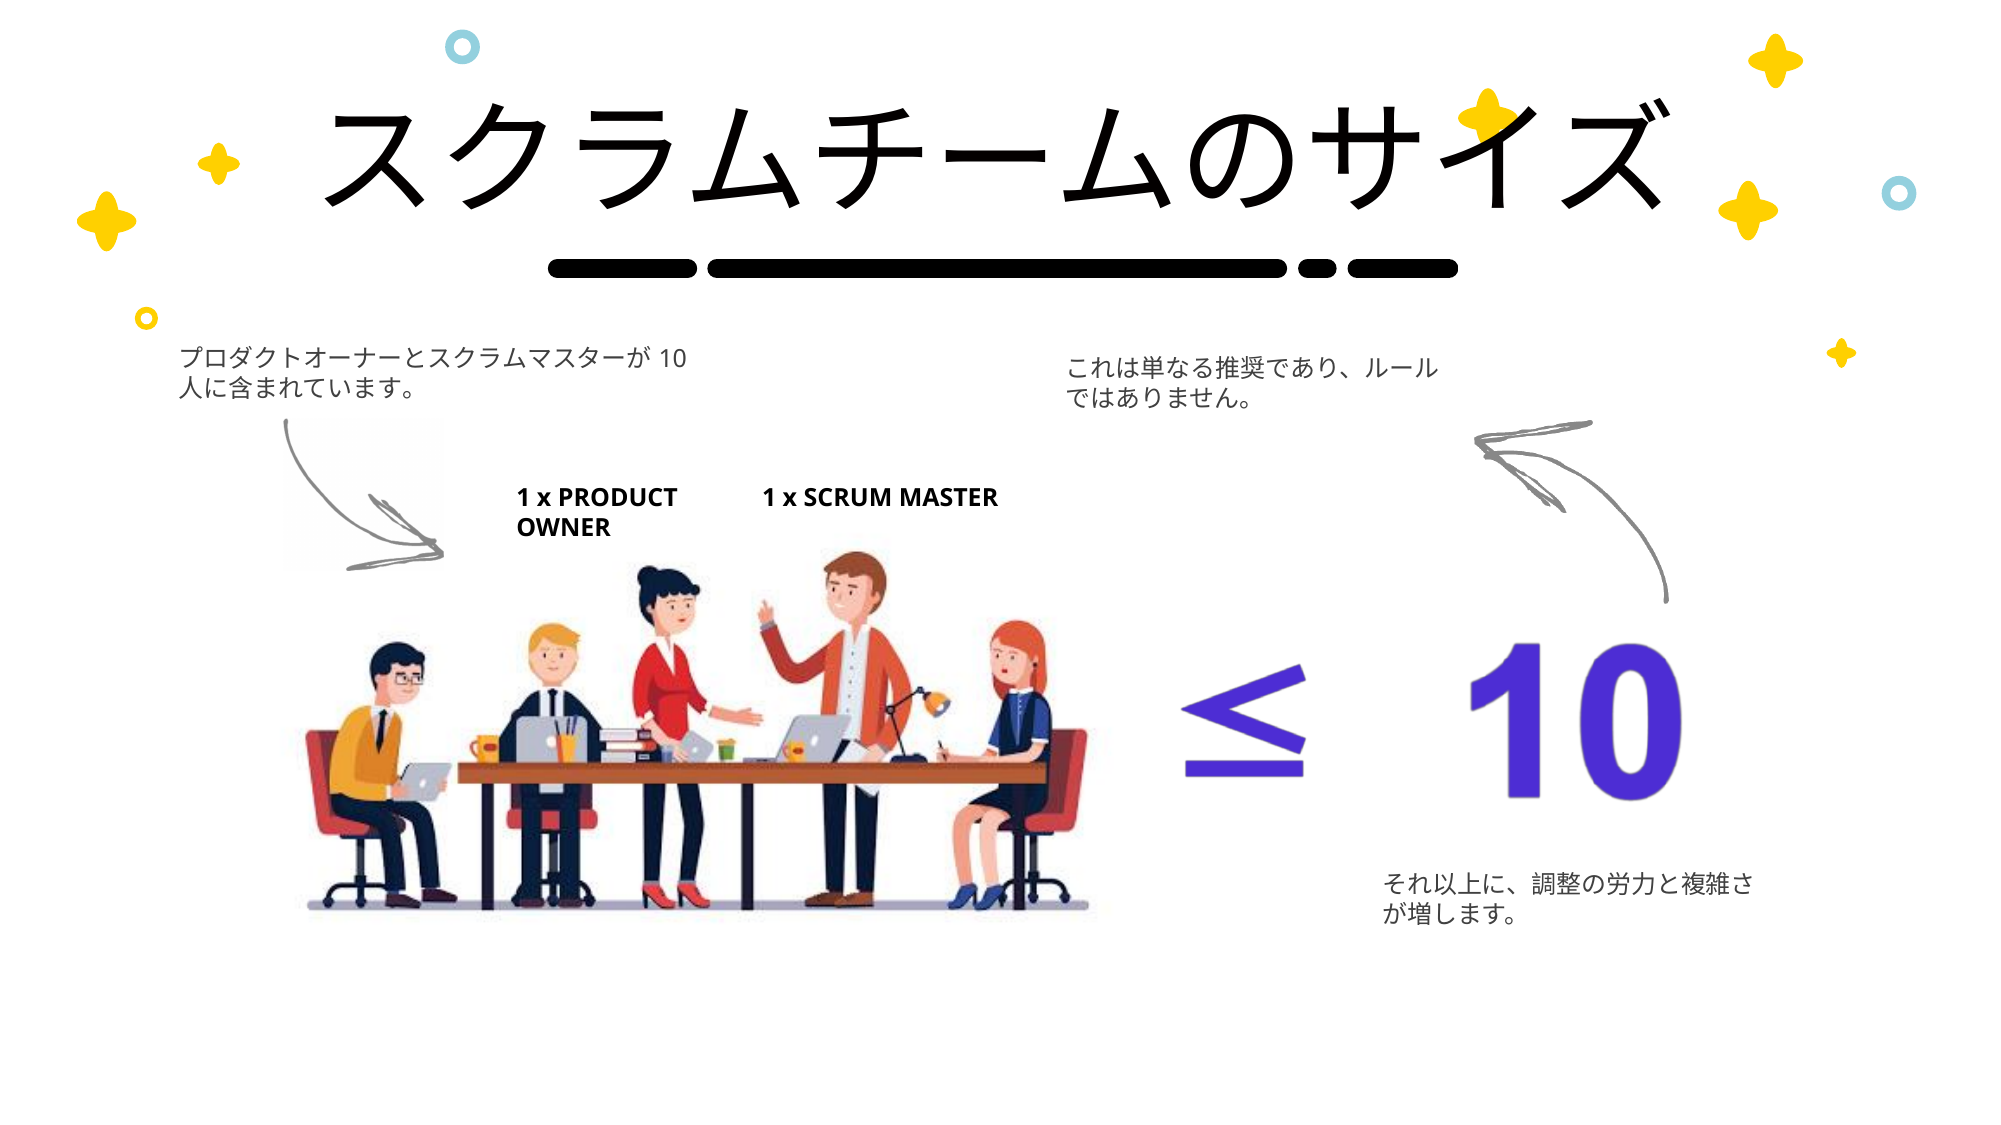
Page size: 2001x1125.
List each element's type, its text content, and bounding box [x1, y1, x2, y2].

picture [1467, 640, 1684, 803]
text_box それ以上に、調整の労力と複雑さが増します。 [1367, 860, 1784, 936]
text_box 1 x PRODUCT OWNER [501, 474, 724, 507]
picture [254, 418, 1139, 971]
text_box これは単なる推奨であり、ルールではありません。 [1051, 344, 1468, 420]
text_box プロダクトオーナーとスクラムマスターが10人に含まれています。 [163, 335, 725, 410]
text_box 1 x SCRUM MASTER [747, 474, 1023, 507]
picture [1178, 661, 1308, 780]
picture [76, 29, 1458, 375]
picture [1474, 0, 1920, 604]
text_box スクラムチームのサイズ [557, 71, 1533, 237]
